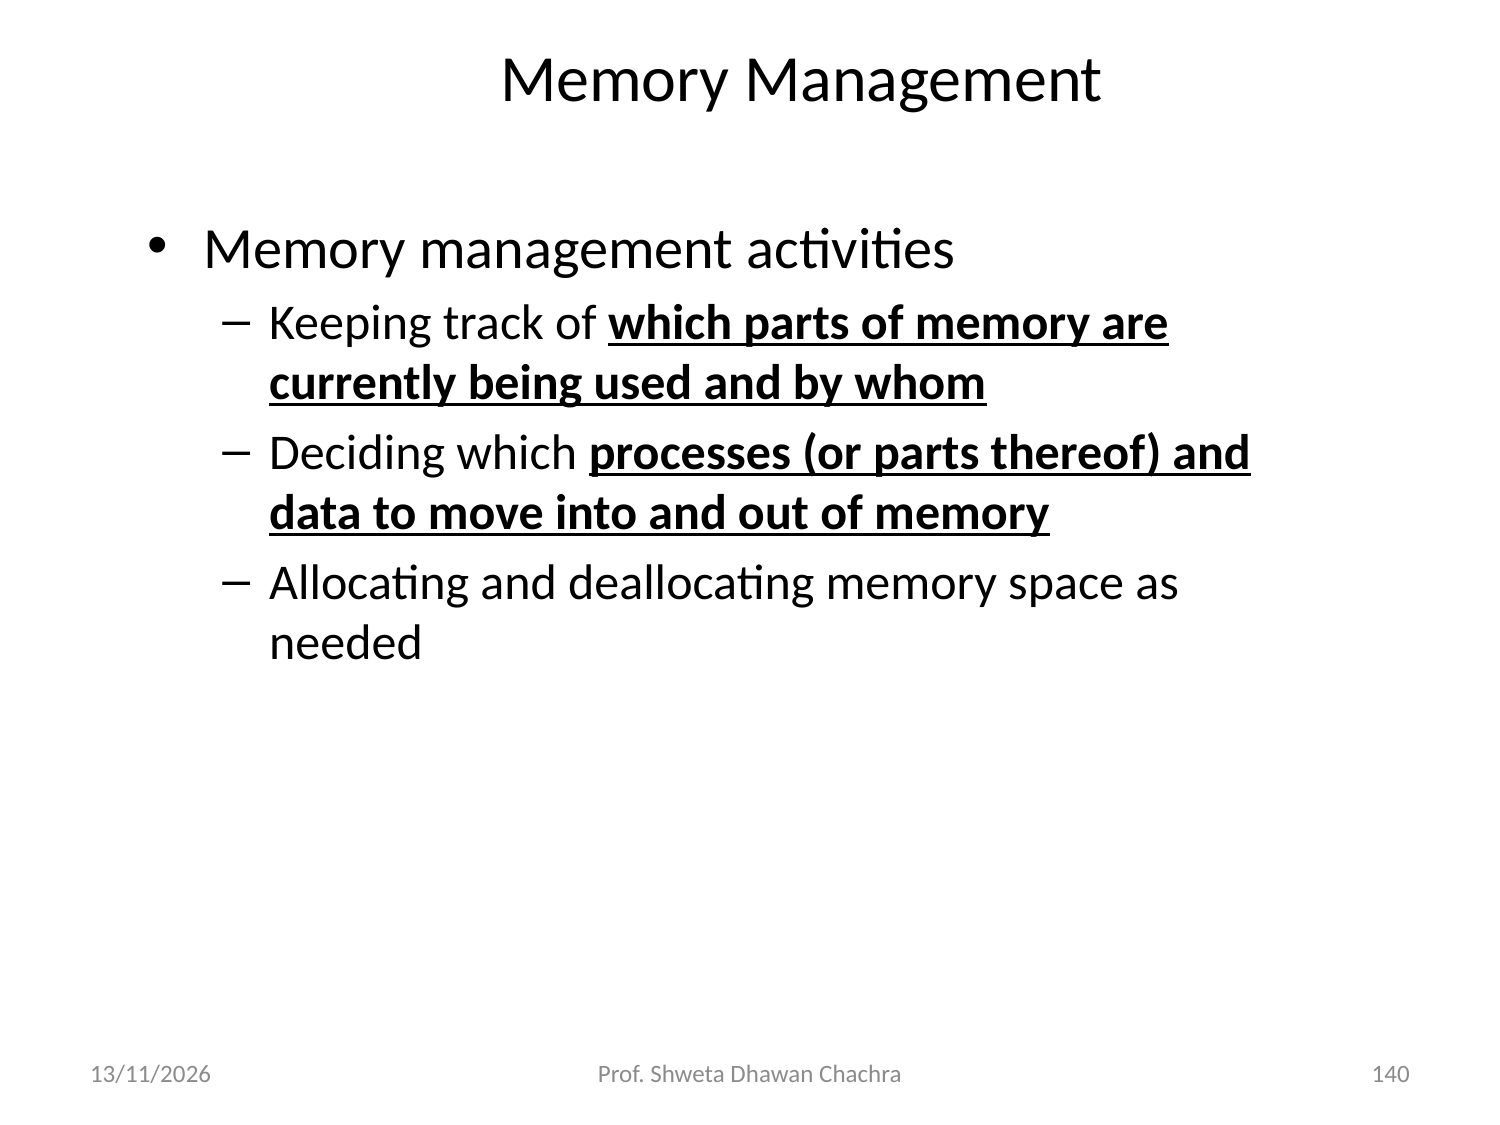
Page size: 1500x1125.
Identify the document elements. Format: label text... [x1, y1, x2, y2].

footer Prof. Shweta Dhawan Chachra [512, 1042, 988, 1103]
list Memory management activities Keeping track of which parts of memory are currently being used and by whom Deciding which processes (or parts thereof) and data to move into and out of memory Allocating and deallocating memory space as needed [132, 202, 1299, 946]
title Memory Management [178, 27, 1425, 122]
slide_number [75, 1042, 425, 1103]
slide_number 140 [1074, 1042, 1425, 1103]
